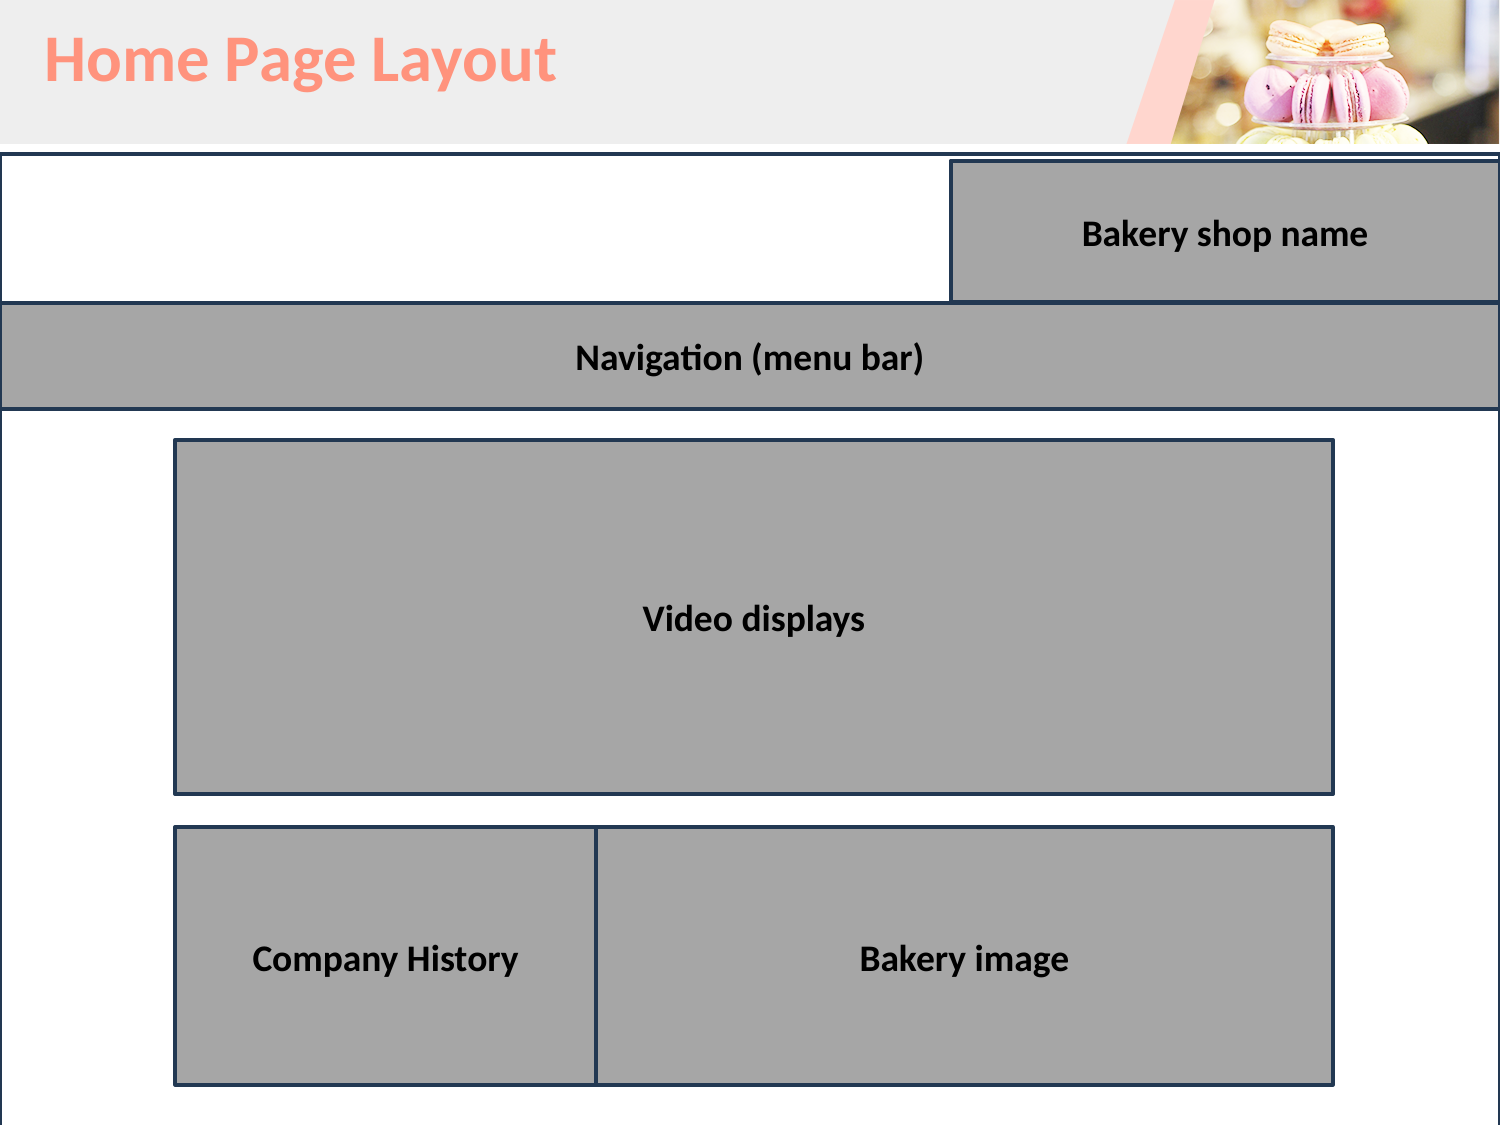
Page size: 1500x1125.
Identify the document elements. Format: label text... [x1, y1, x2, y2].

text_box Bakery shop name [949, 159, 1500, 301]
title Home Page Layout [29, 0, 1287, 130]
text_box [0, 411, 1500, 1125]
text_box Navigation (menu bar) [0, 301, 1500, 411]
text_box Bakery image [594, 825, 1335, 1087]
text_box [0, 152, 1500, 301]
picture [0, 0, 1500, 152]
text_box Company History [173, 825, 594, 1087]
text_box Video displays [173, 438, 1335, 796]
